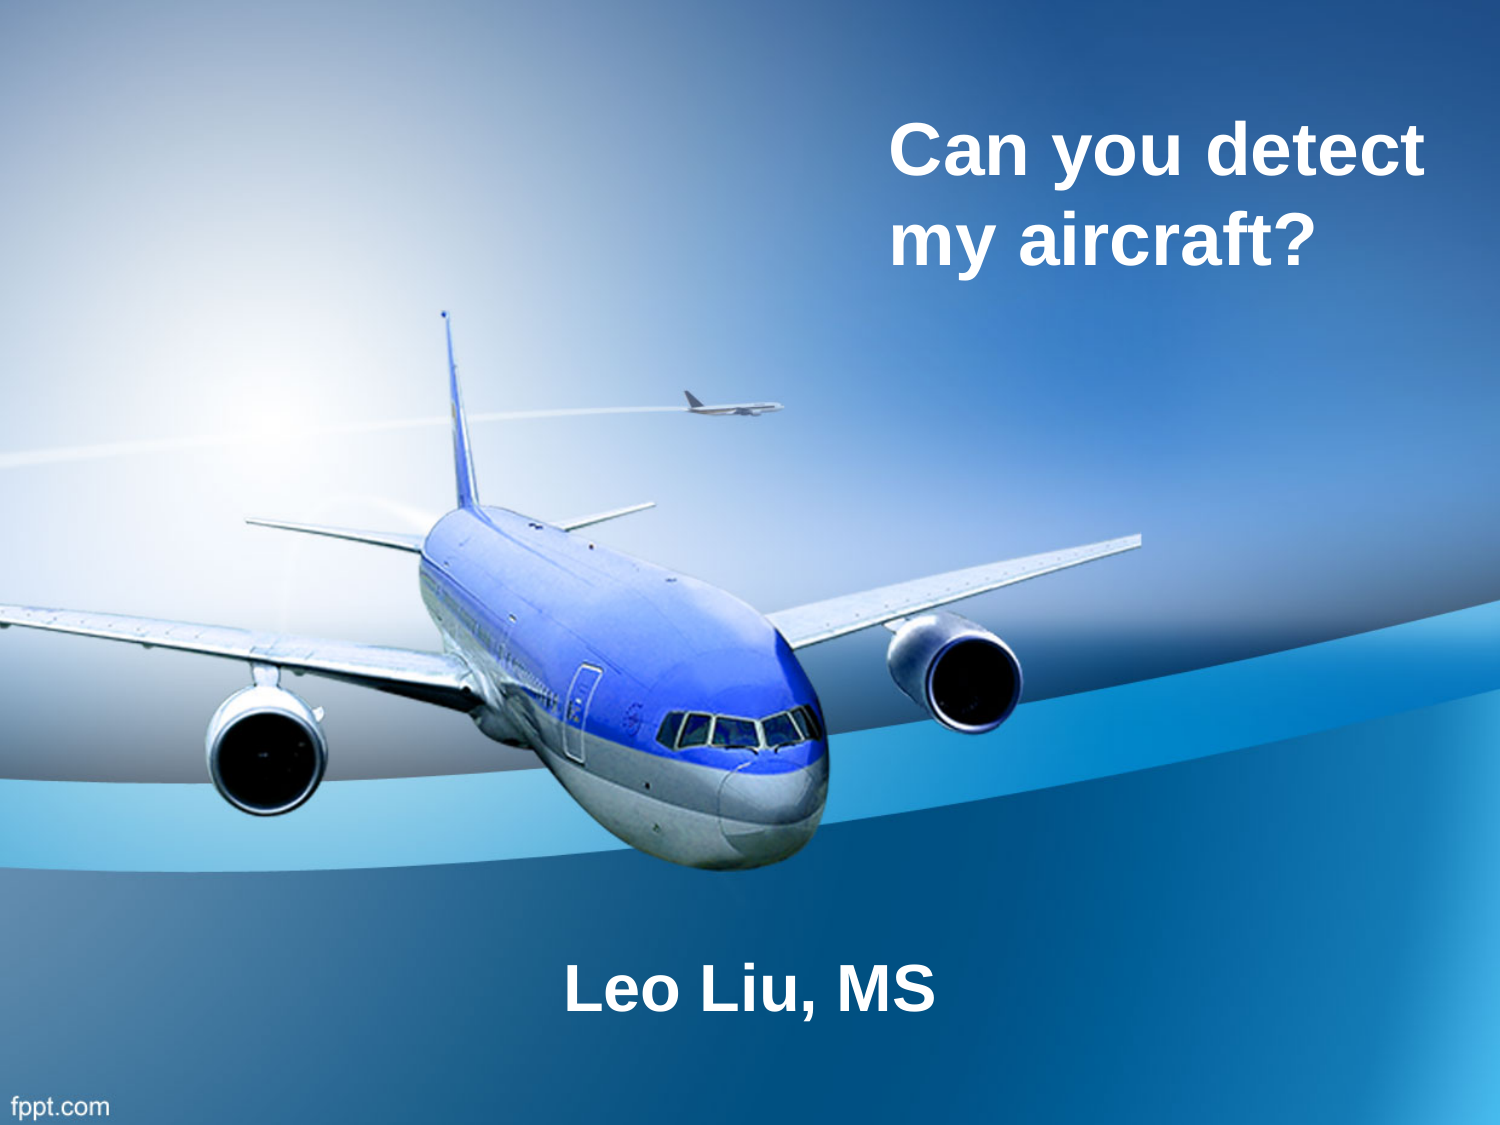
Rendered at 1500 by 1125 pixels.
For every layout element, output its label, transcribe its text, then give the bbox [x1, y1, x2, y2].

title Can you detect my aircraft? [873, 66, 1500, 315]
picture [0, 0, 1500, 1125]
text_box Leo Liu, MS [437, 922, 1063, 1093]
